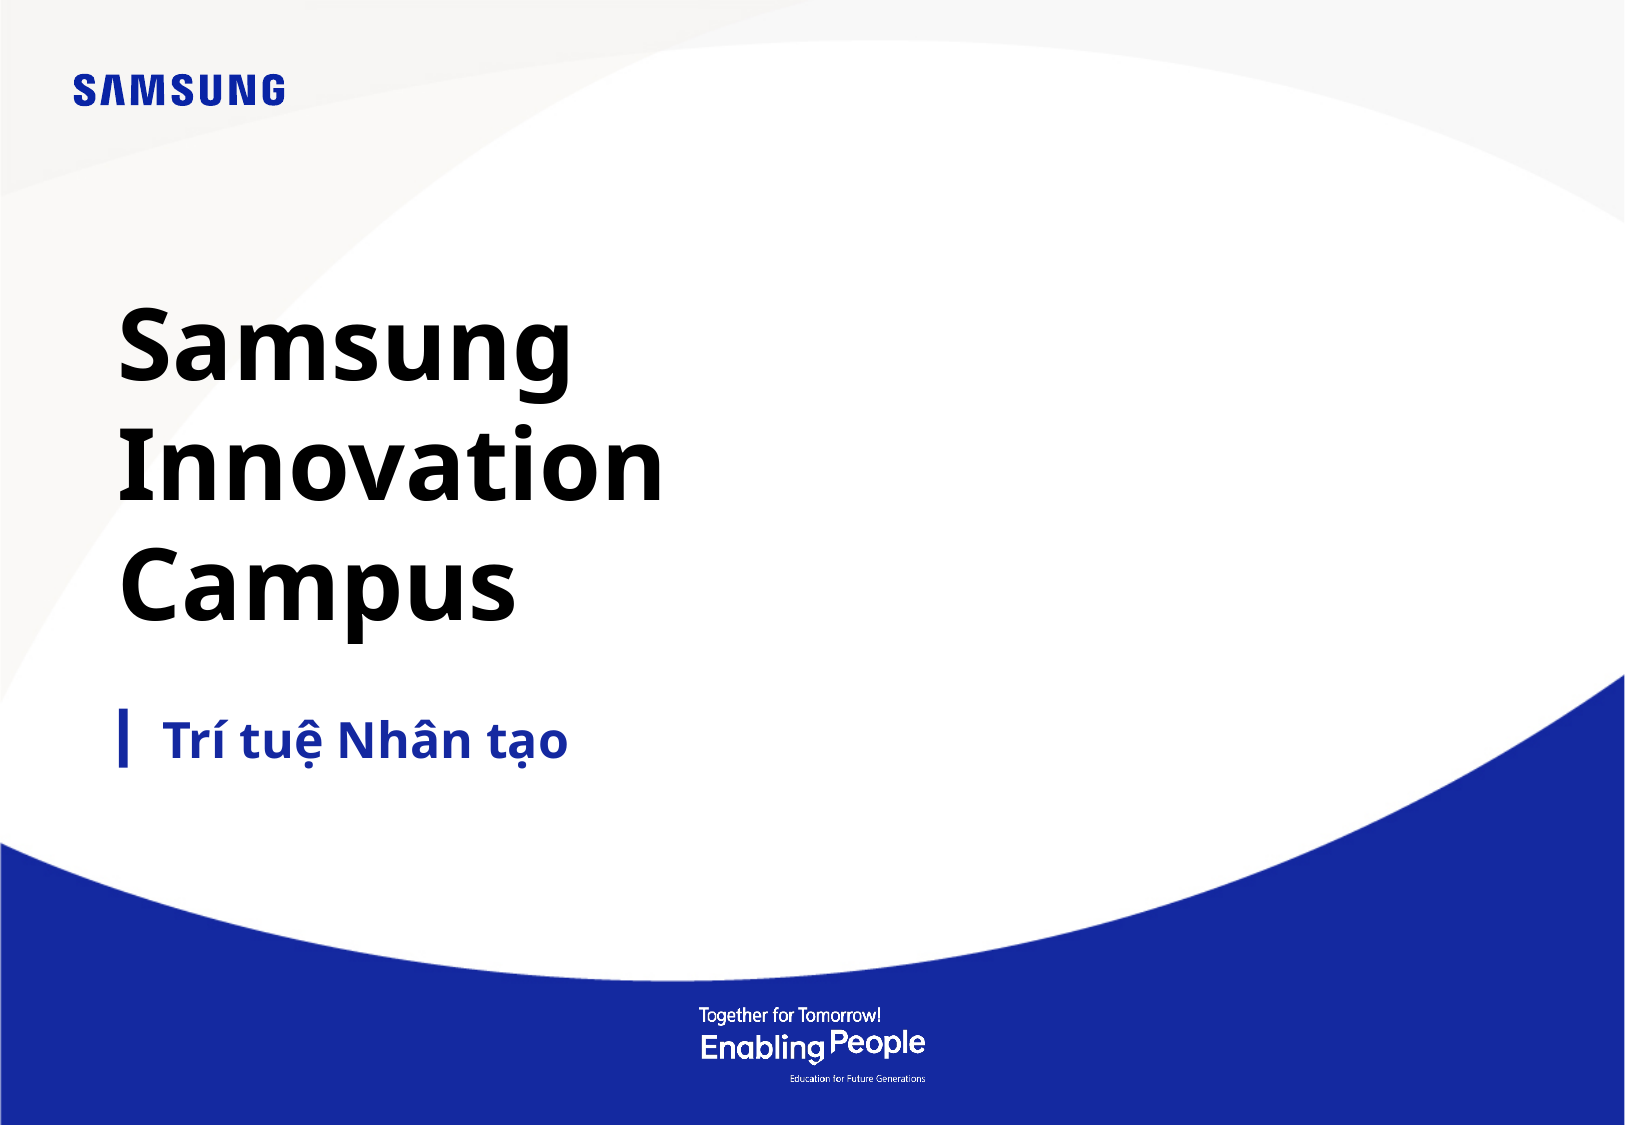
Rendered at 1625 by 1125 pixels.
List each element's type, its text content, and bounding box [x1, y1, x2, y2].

picture [0, 0, 1625, 1125]
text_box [118, 708, 1119, 770]
text_box Samsung Innovation Campus [117, 280, 1491, 642]
